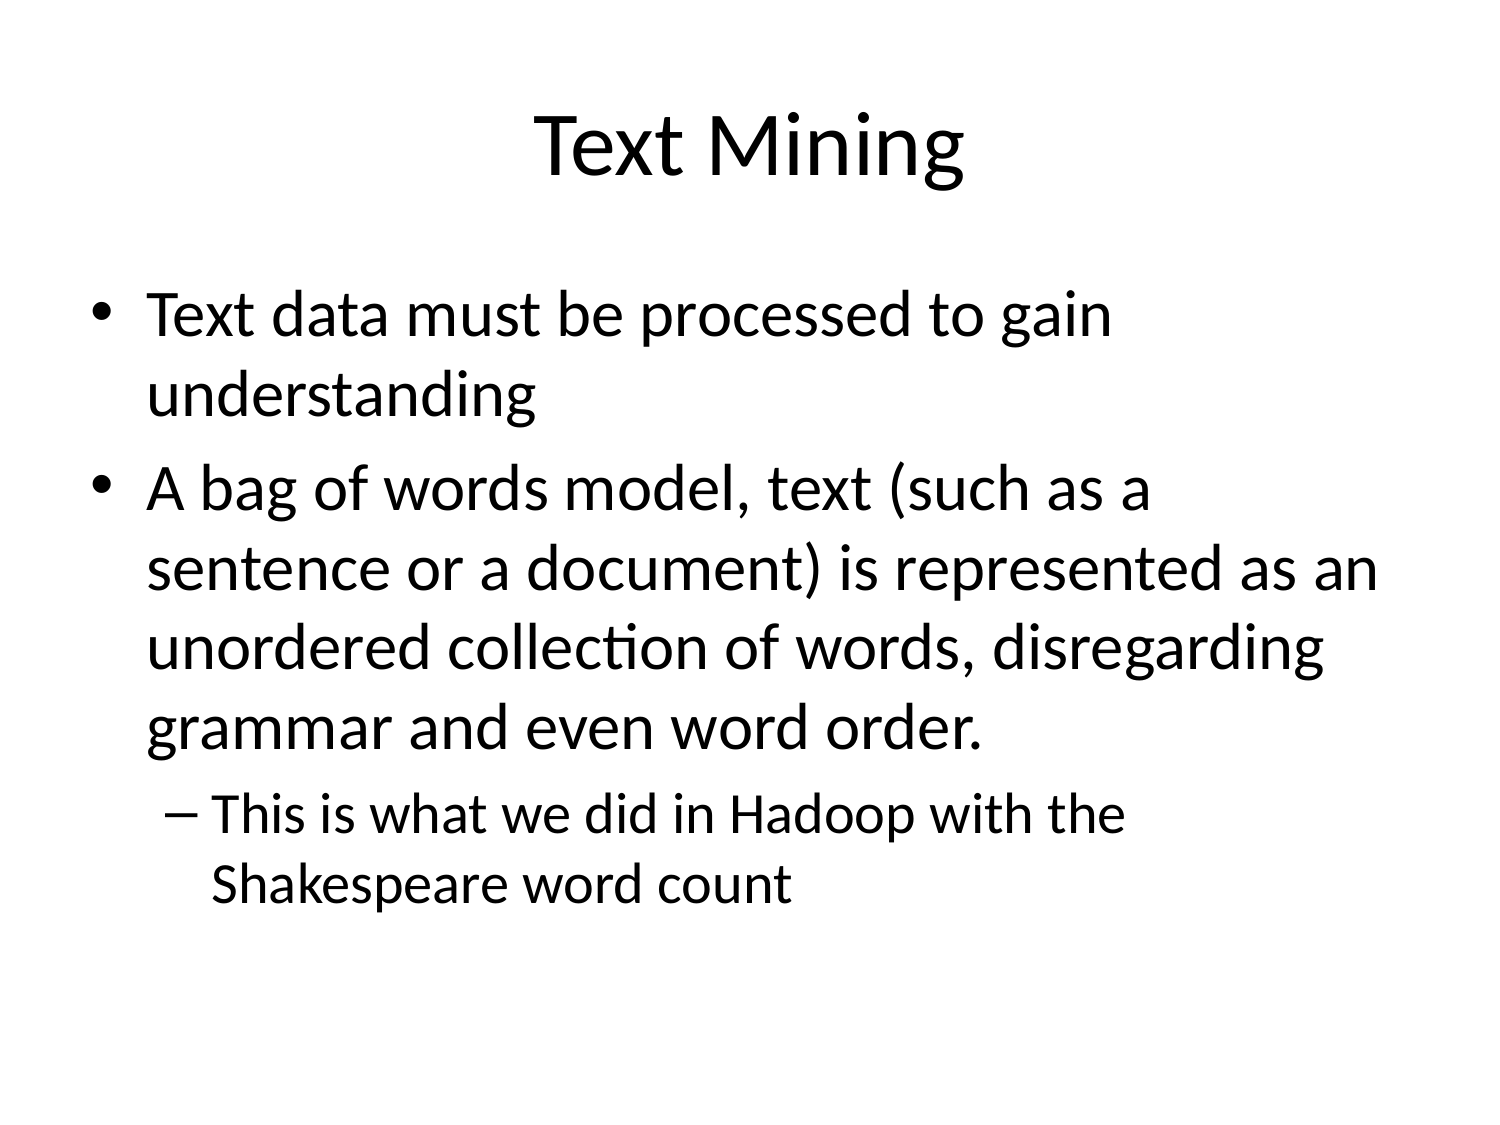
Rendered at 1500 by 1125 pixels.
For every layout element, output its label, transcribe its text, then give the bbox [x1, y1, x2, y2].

list Text data must be processed to gain understanding A bag of words model, text (such as a sentence or a document) is represented as an unordered collection of words, disregarding grammar and even word order. This is what we did in Hadoop with the Shakespeare word count [75, 262, 1425, 1005]
title Text Mining [75, 45, 1425, 233]
